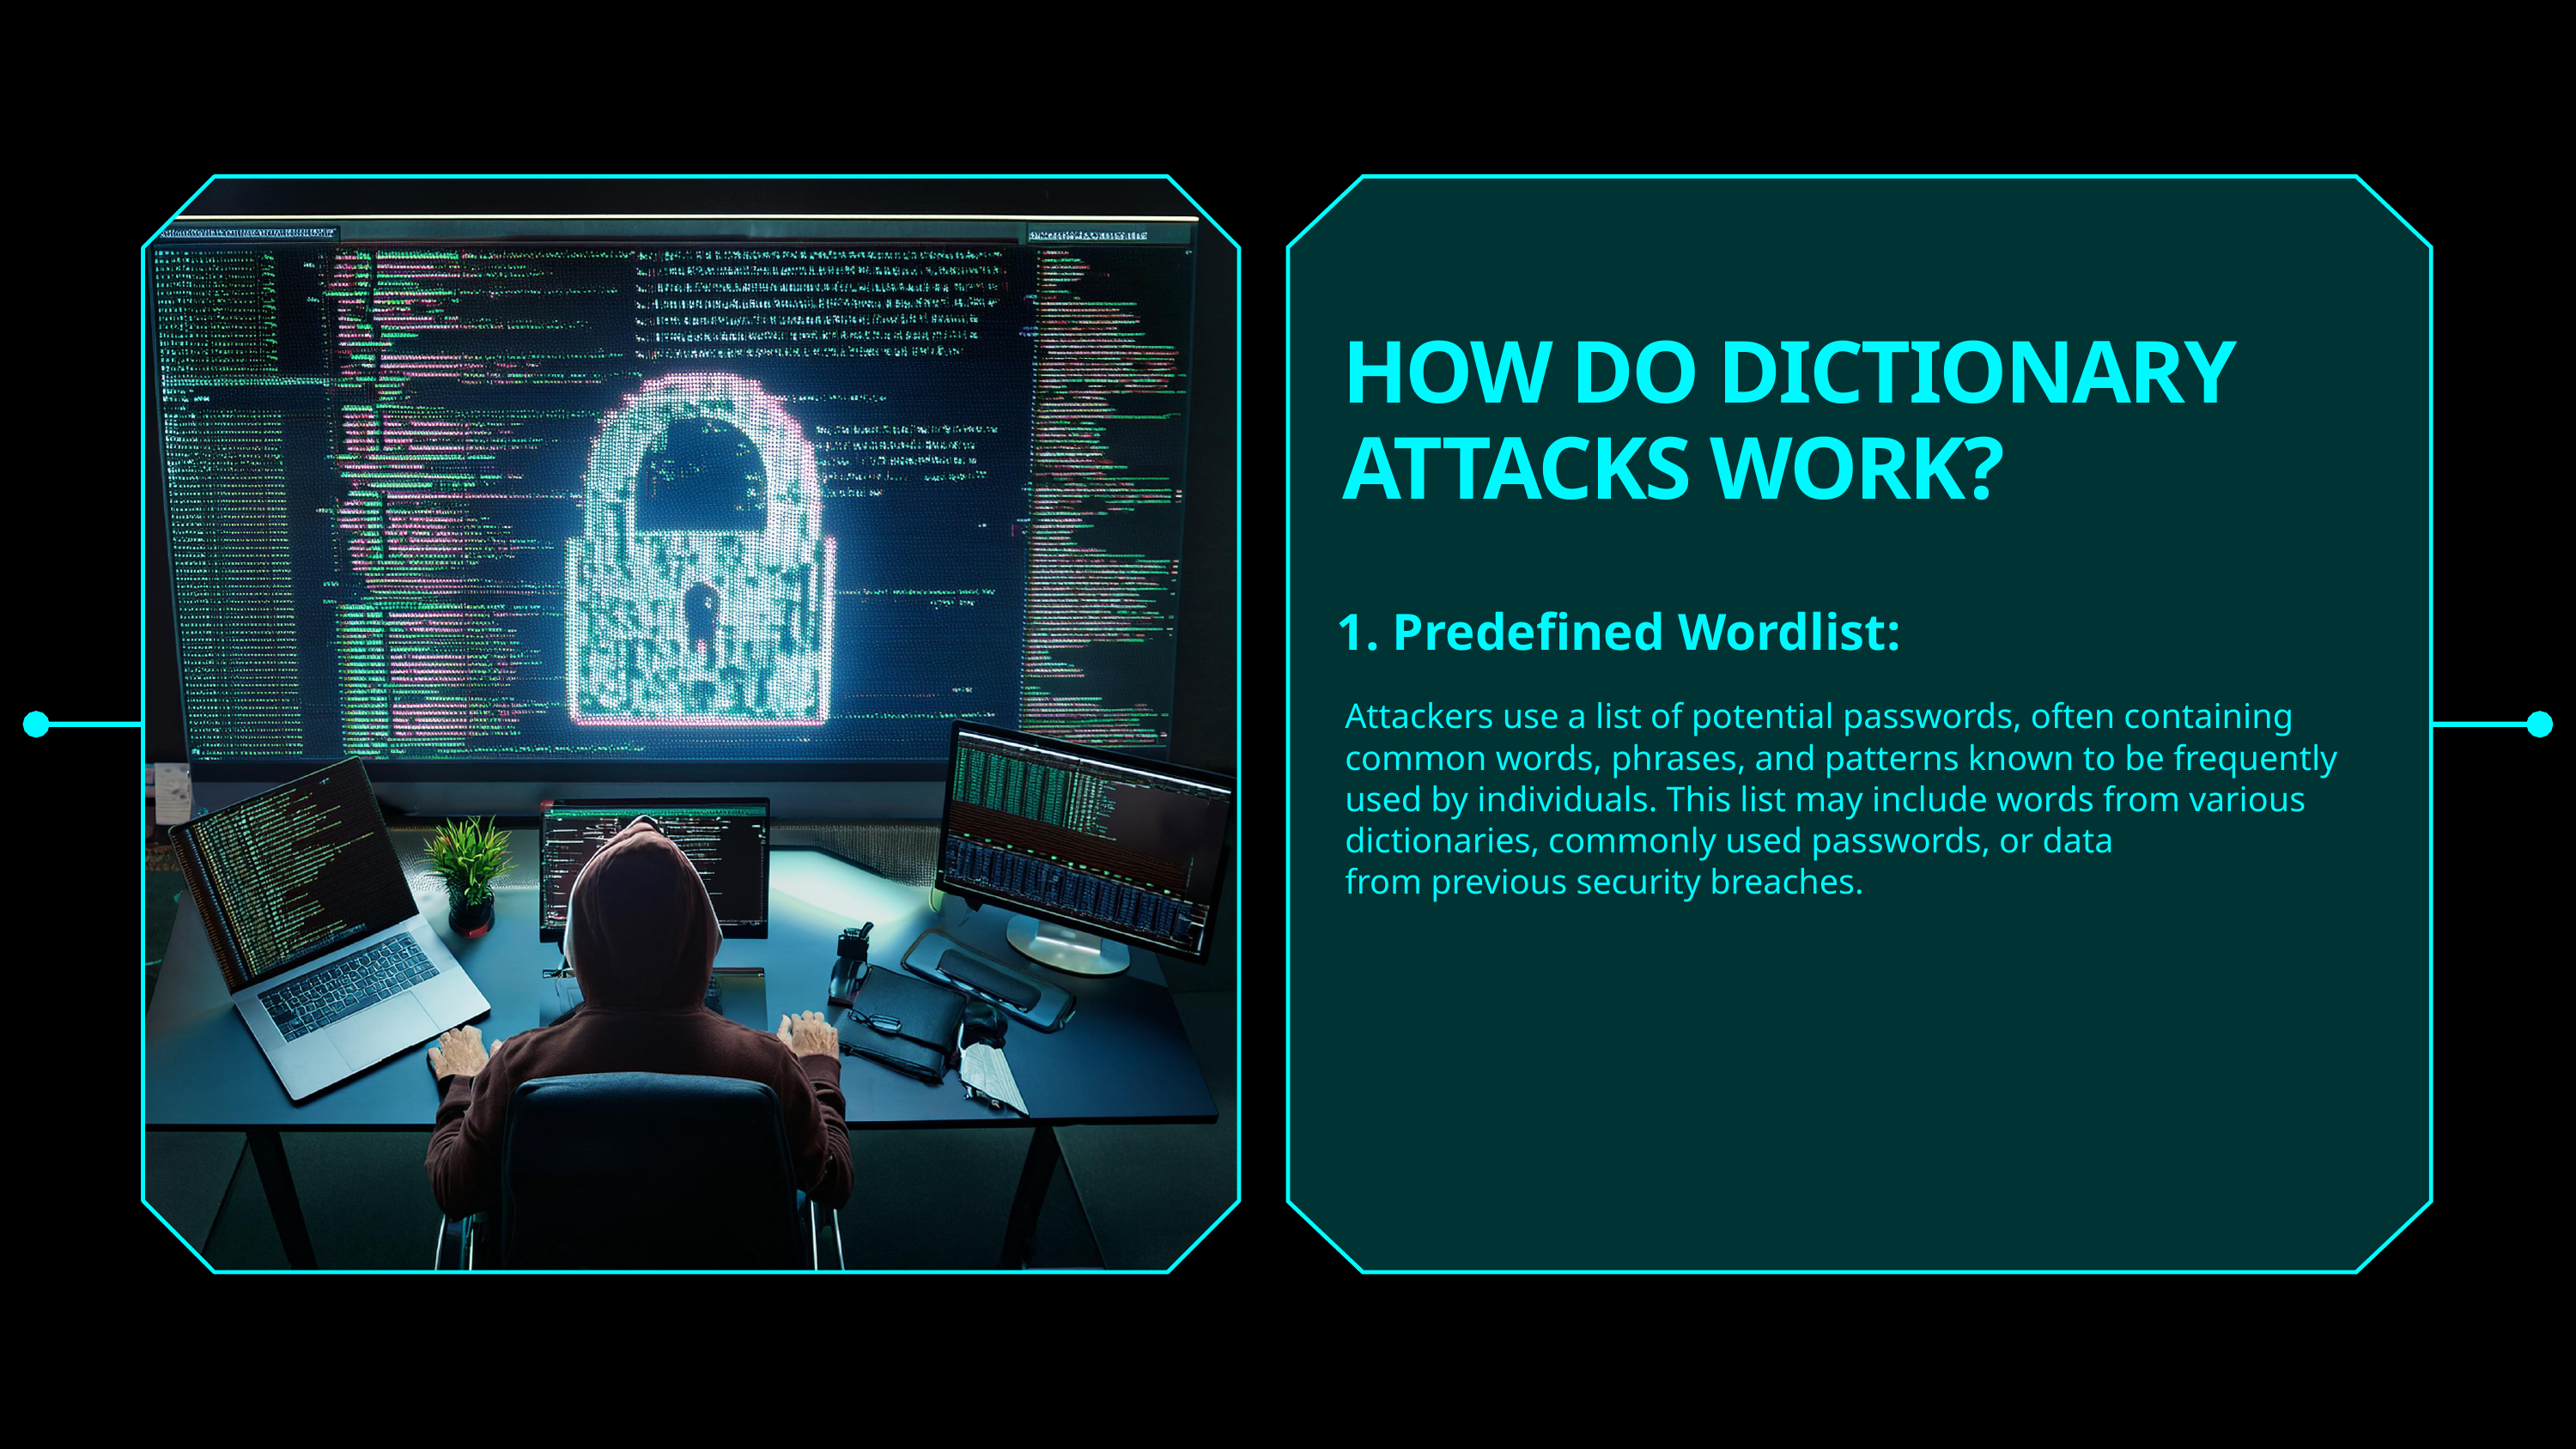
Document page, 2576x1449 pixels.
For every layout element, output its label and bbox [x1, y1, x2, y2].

text_box [27, 715, 138, 734]
picture [143, 176, 1240, 1273]
text_box [1287, 176, 2432, 1273]
text_box [2434, 715, 2549, 734]
